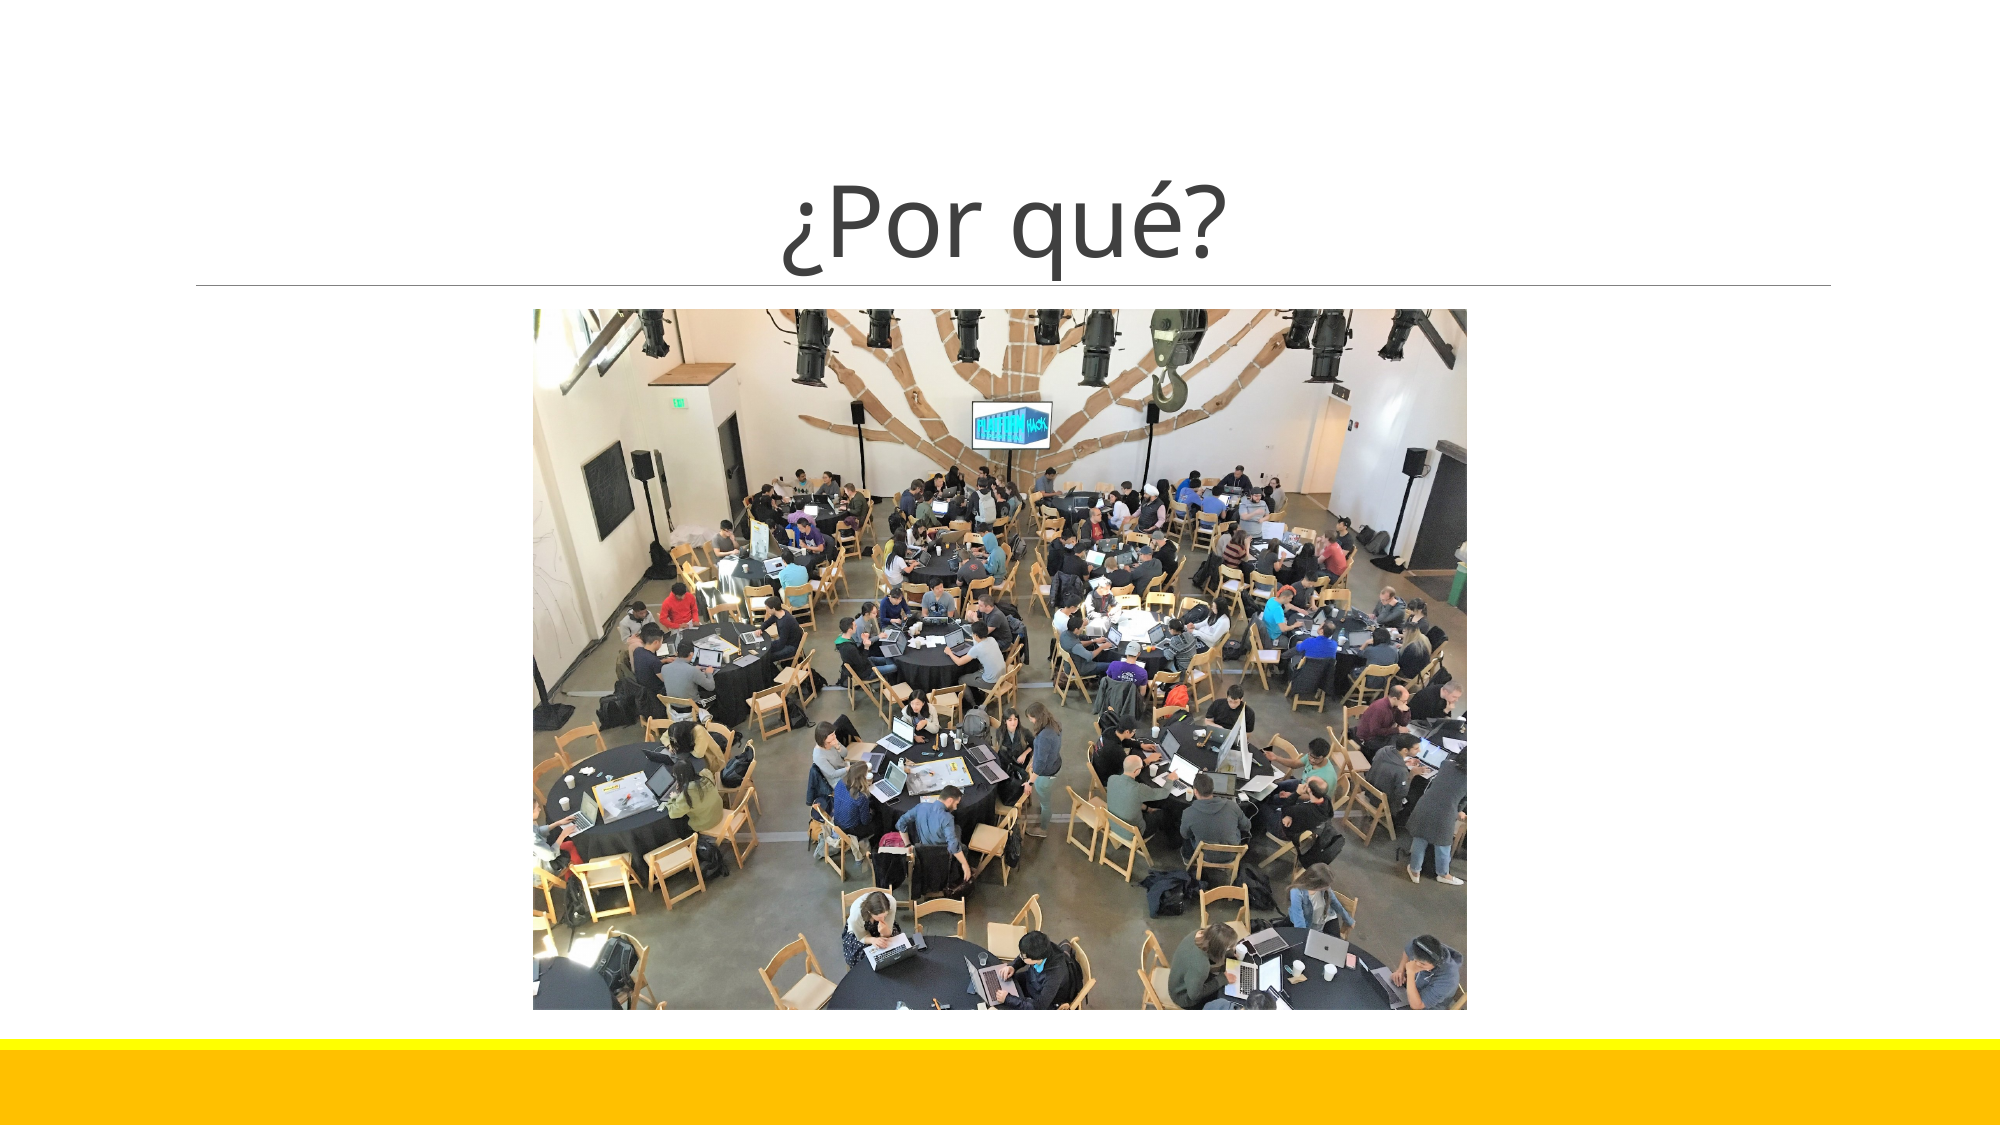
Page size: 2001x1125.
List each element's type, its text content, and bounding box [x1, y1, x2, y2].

picture [532, 309, 1468, 1011]
title ¿Por qué? [180, 47, 1830, 285]
